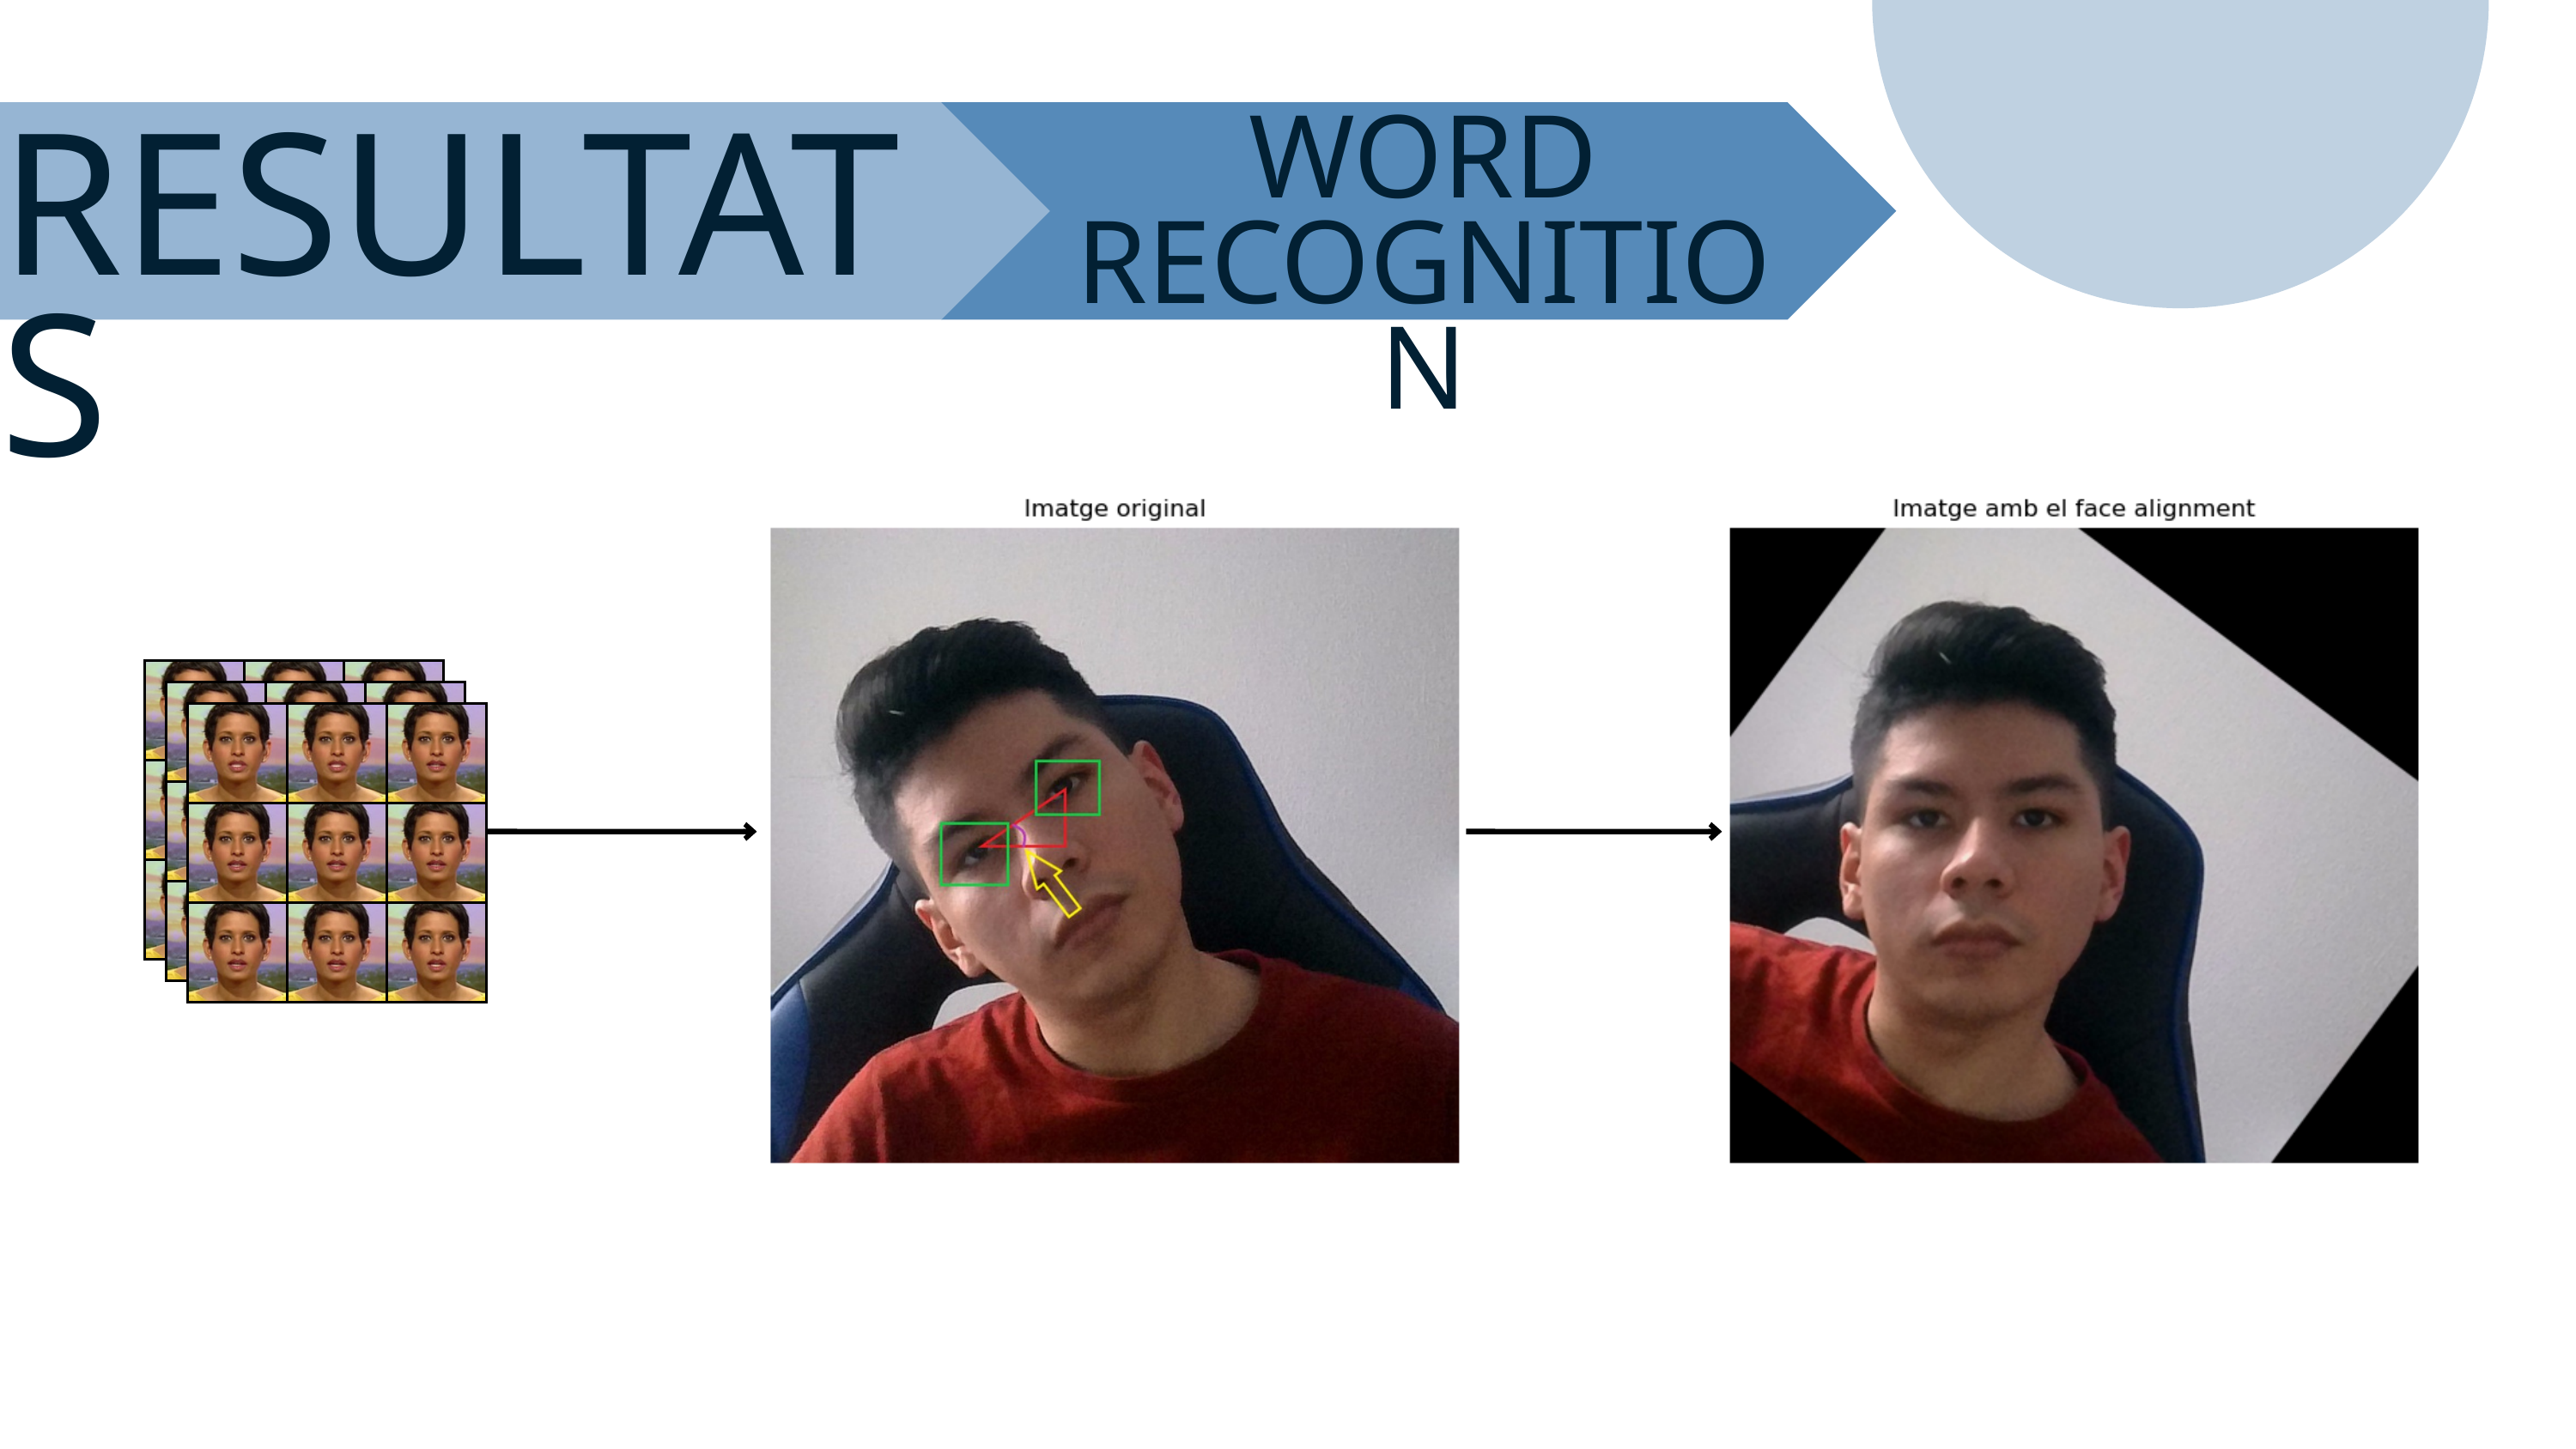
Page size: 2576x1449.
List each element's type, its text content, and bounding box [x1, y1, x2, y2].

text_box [756, 485, 1467, 1178]
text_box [0, 101, 940, 320]
text_box WORD RECOGNITION [1054, 327, 1793, 432]
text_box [144, 660, 487, 1003]
text_box RESULTATS [0, 327, 975, 496]
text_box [1871, 0, 2489, 309]
text_box [1722, 485, 2432, 1178]
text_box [941, 101, 1897, 320]
